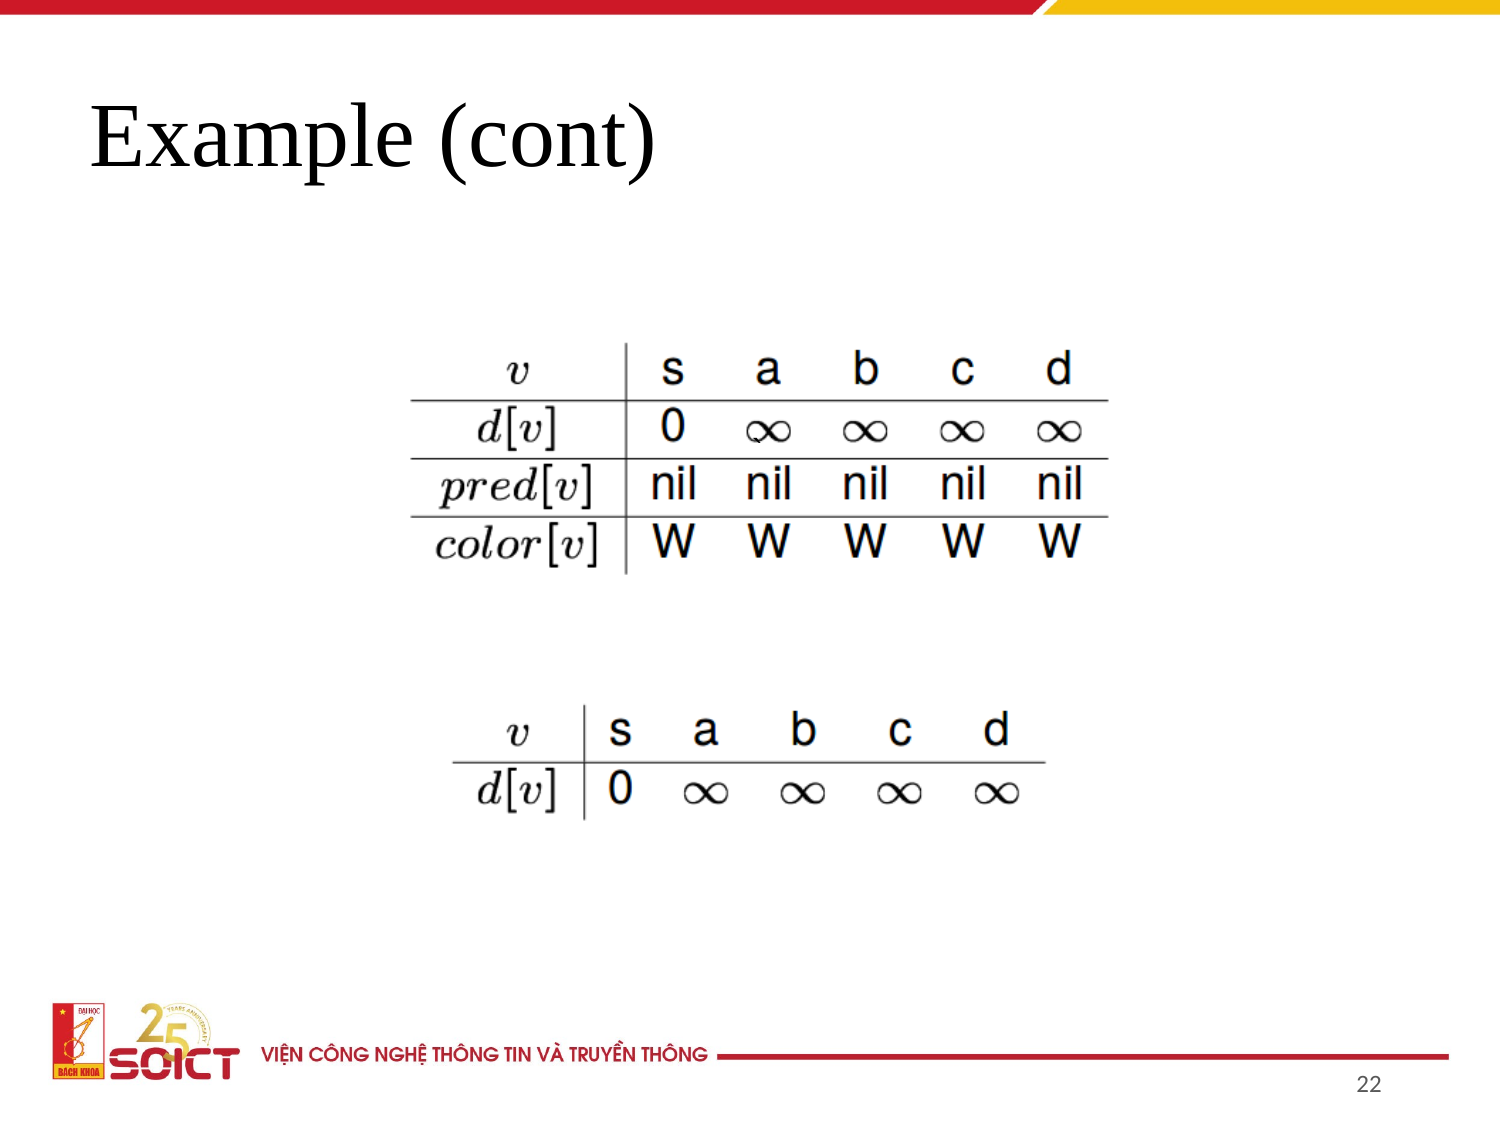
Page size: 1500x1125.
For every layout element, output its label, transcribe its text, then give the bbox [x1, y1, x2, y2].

title Example (cont) [74, 44, 1425, 233]
picture [0, 0, 1500, 1125]
text_box ` [375, 316, 1140, 582]
slide_number 22 [1209, 1052, 1397, 1112]
